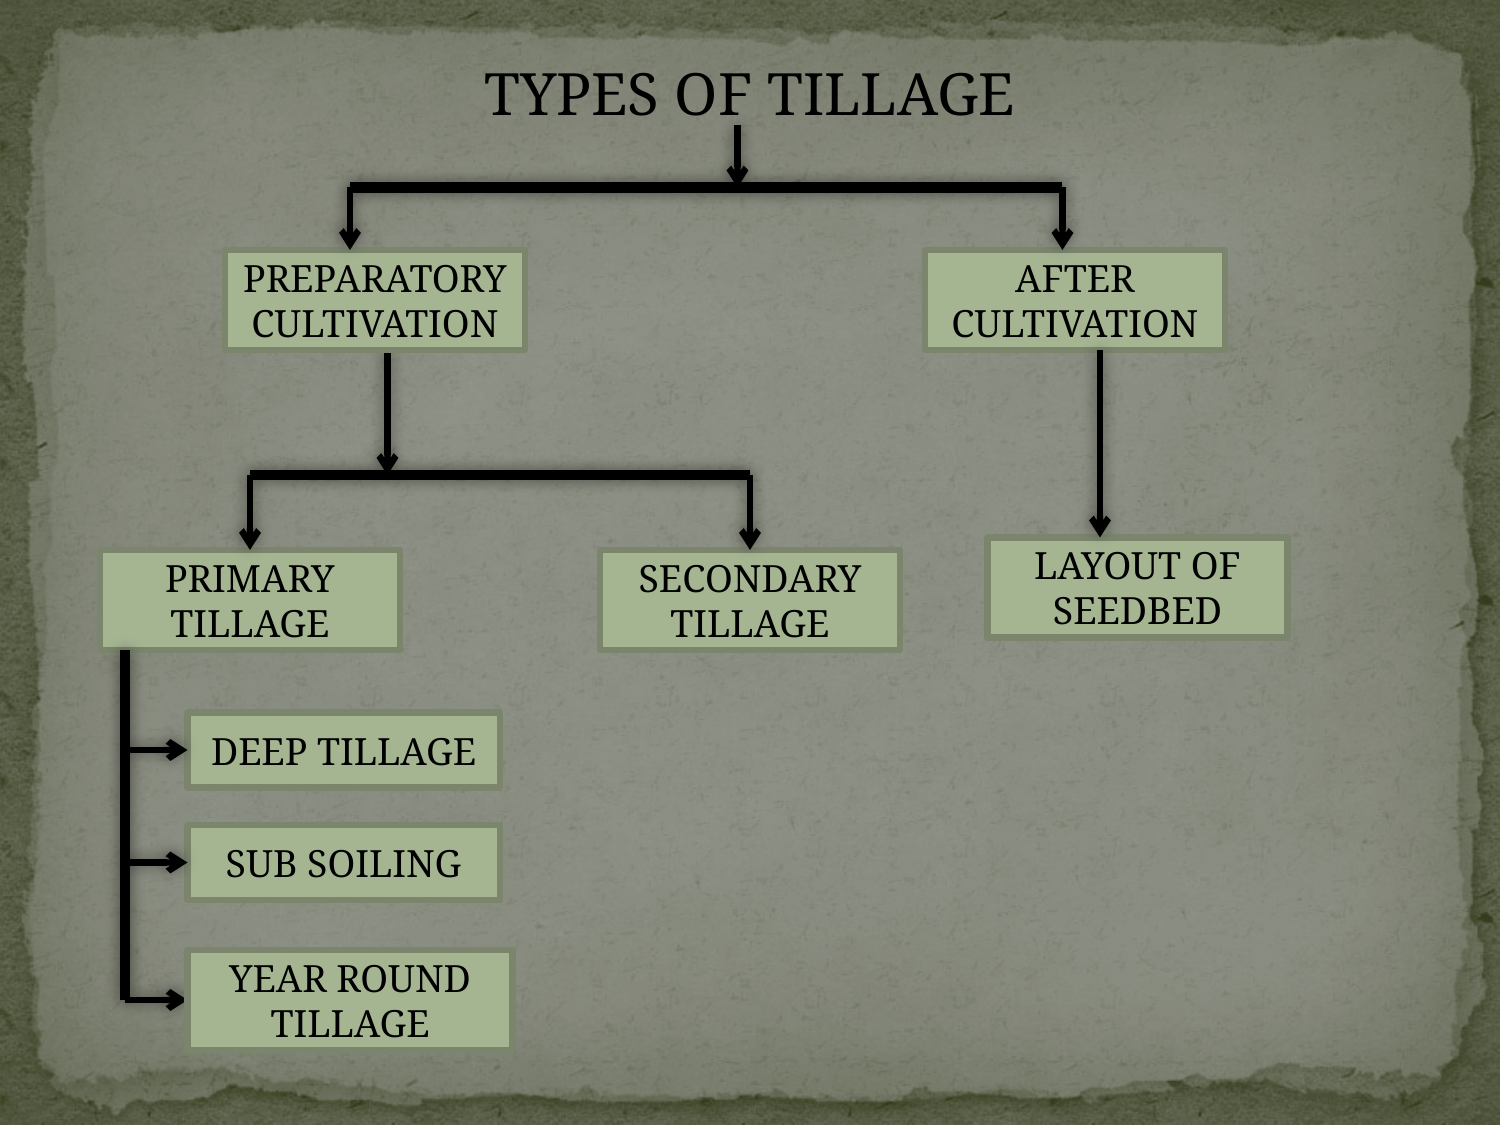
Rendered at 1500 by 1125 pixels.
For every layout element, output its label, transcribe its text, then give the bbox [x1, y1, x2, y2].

text_box YEAR ROUND TILLAGE [184, 947, 516, 1053]
text_box PREPARATORY CULTIVATION [222, 247, 528, 353]
text_box SECONDARY TILLAGE [597, 547, 903, 653]
text_box DEEP TILLAGE [184, 709, 503, 791]
text_box AFTER CULTIVATION [922, 247, 1228, 353]
text_box TYPES OF TILLAGE [0, 50, 1500, 135]
text_box LAYOUT OF SEEDBED [984, 534, 1291, 641]
text_box SUB SOILING [184, 822, 503, 903]
text_box PRIMARY TILLAGE [97, 547, 403, 653]
